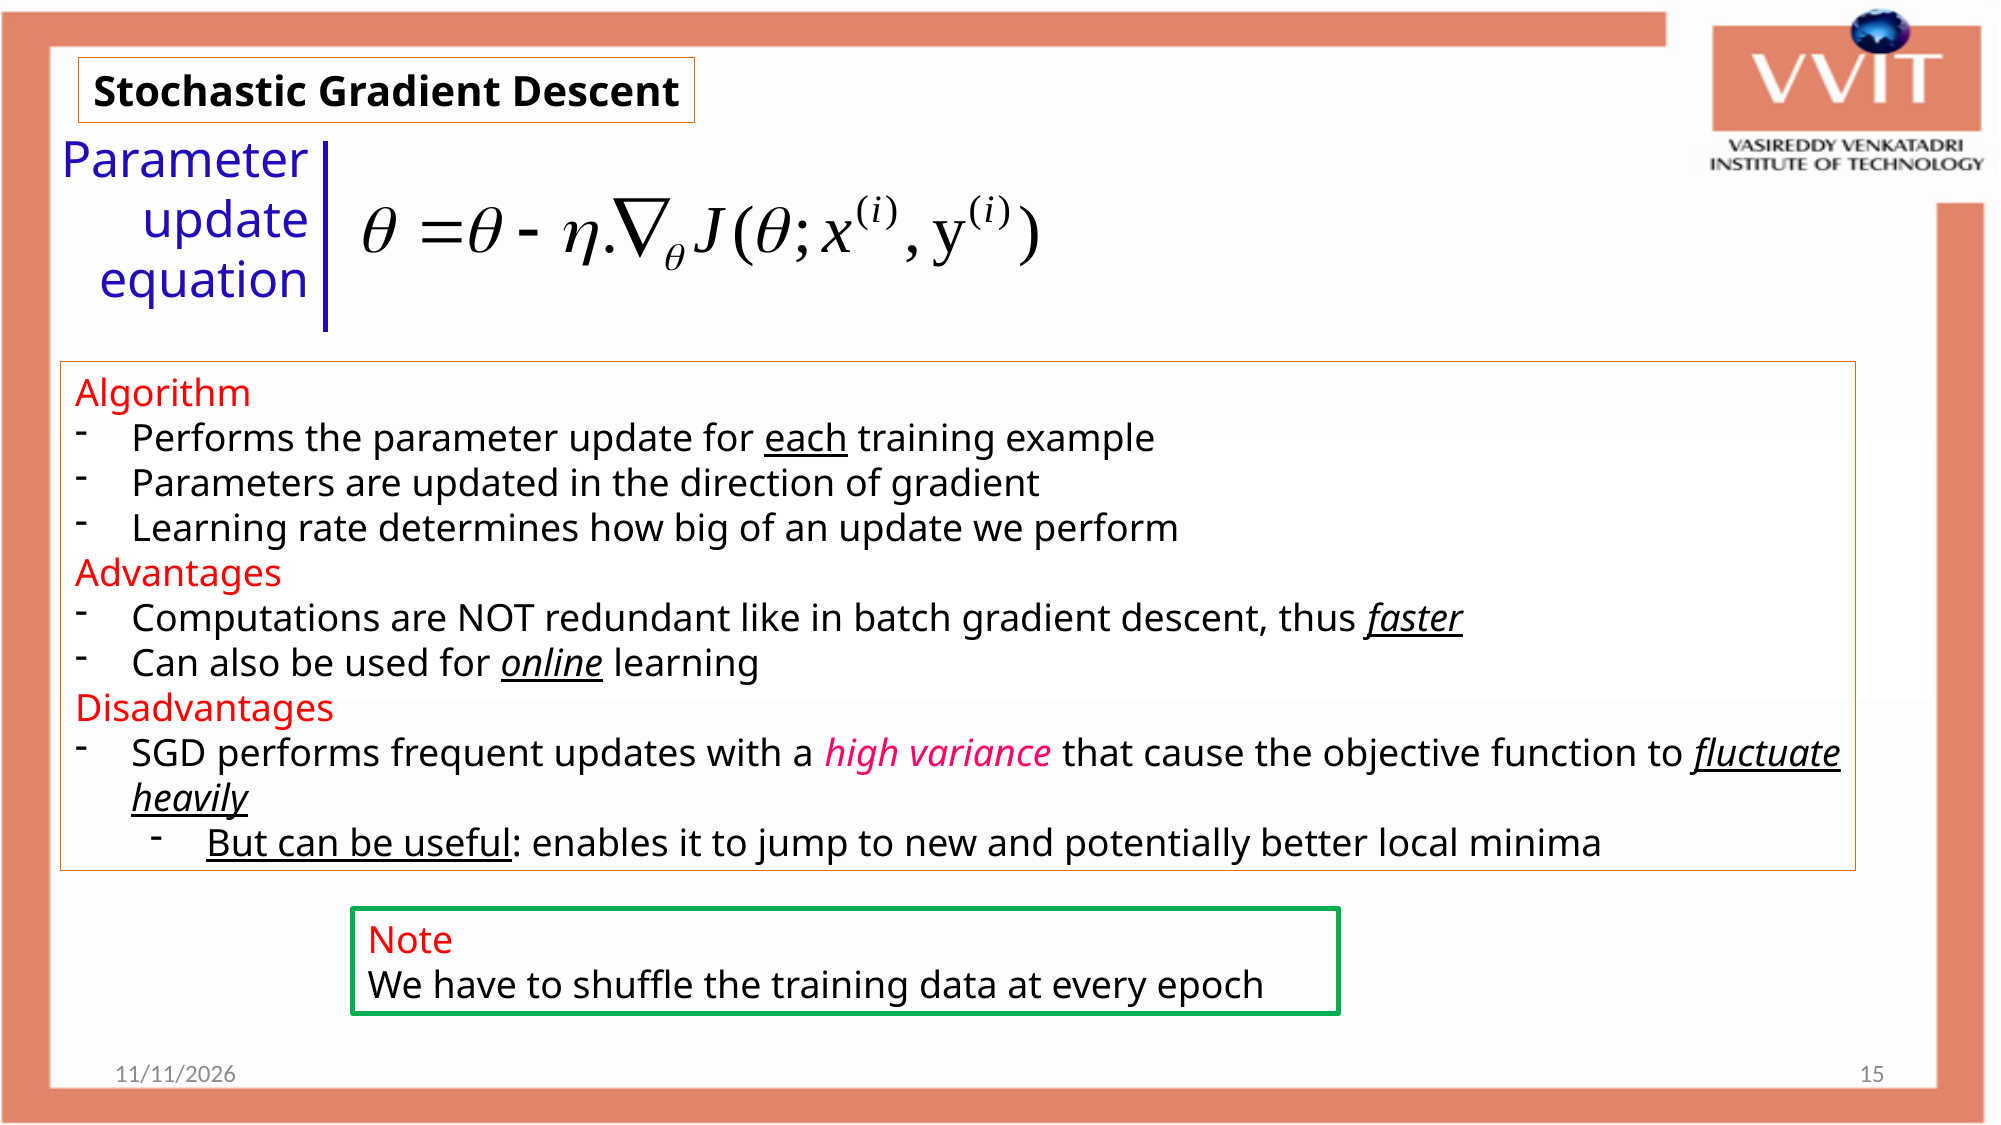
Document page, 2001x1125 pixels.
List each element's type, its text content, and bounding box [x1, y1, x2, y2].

text_box Parameter update equation [40, 119, 325, 315]
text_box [352, 180, 1054, 287]
picture [0, 0, 2001, 1125]
text_box Note We have to shuffle the training data at every epoch [352, 908, 1339, 1014]
text_box Stochastic Gradient Descent [78, 57, 695, 123]
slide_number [99, 1042, 567, 1103]
slide_number 15 [1433, 1042, 1900, 1103]
text_box Algorithm Performs the parameter update for each training example Parameters are updated in the direction of gradient Learning rate determines how big of an update we perform Advantages Computations are NOT redundant like in batch gradient descent, thus faster Can also be used for online learning Disadvantages SGD performs frequent updates with a high variance that cause the objective function to fluctuate heavily But can be useful: enables it to jump to new and potentially better local minima [60, 361, 1856, 871]
